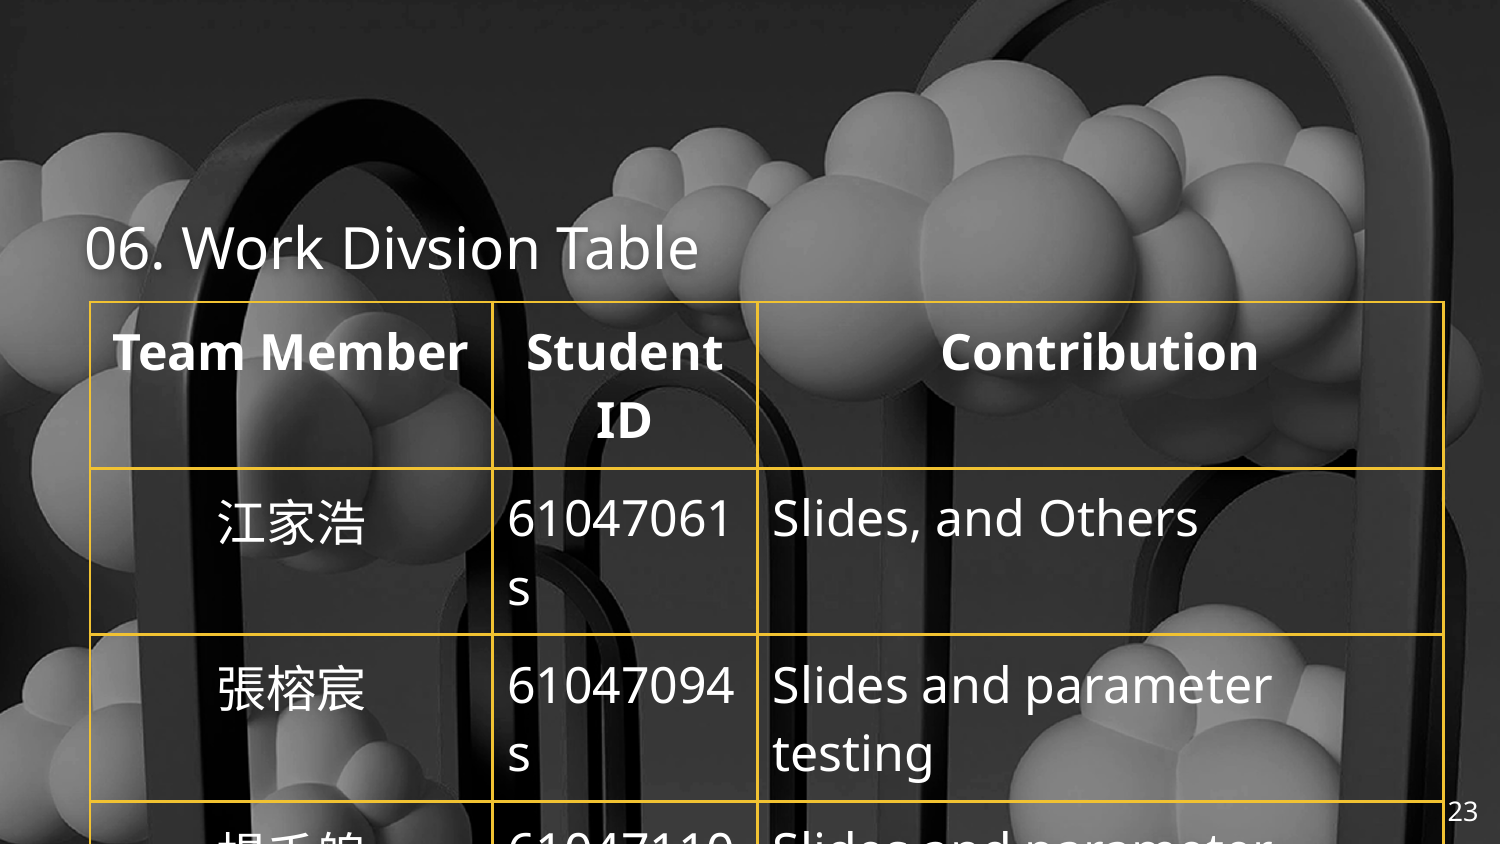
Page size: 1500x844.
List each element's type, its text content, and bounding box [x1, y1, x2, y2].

table_cell Slides and parameter testing [759, 636, 1442, 800]
table_cell 61047061s [494, 470, 756, 633]
table_cell Slides and parameter testing [759, 803, 1442, 844]
table_cell 張榕宸 [91, 636, 491, 800]
picture [0, 0, 1500, 844]
table_cell 楊千艎 [91, 803, 491, 844]
slide_number ‹#› [1445, 779, 1494, 844]
table_cell 61047110s [494, 803, 756, 844]
table_header Contribution [759, 303, 1442, 467]
table_cell Slides, and Others [759, 470, 1442, 633]
table_header Team Member [91, 316, 491, 467]
table_cell 61047094s [494, 636, 756, 800]
title 06. Work Divsion Table [69, 186, 819, 306]
table_header Student ID [494, 316, 756, 467]
table_cell 江家浩 [91, 470, 491, 633]
